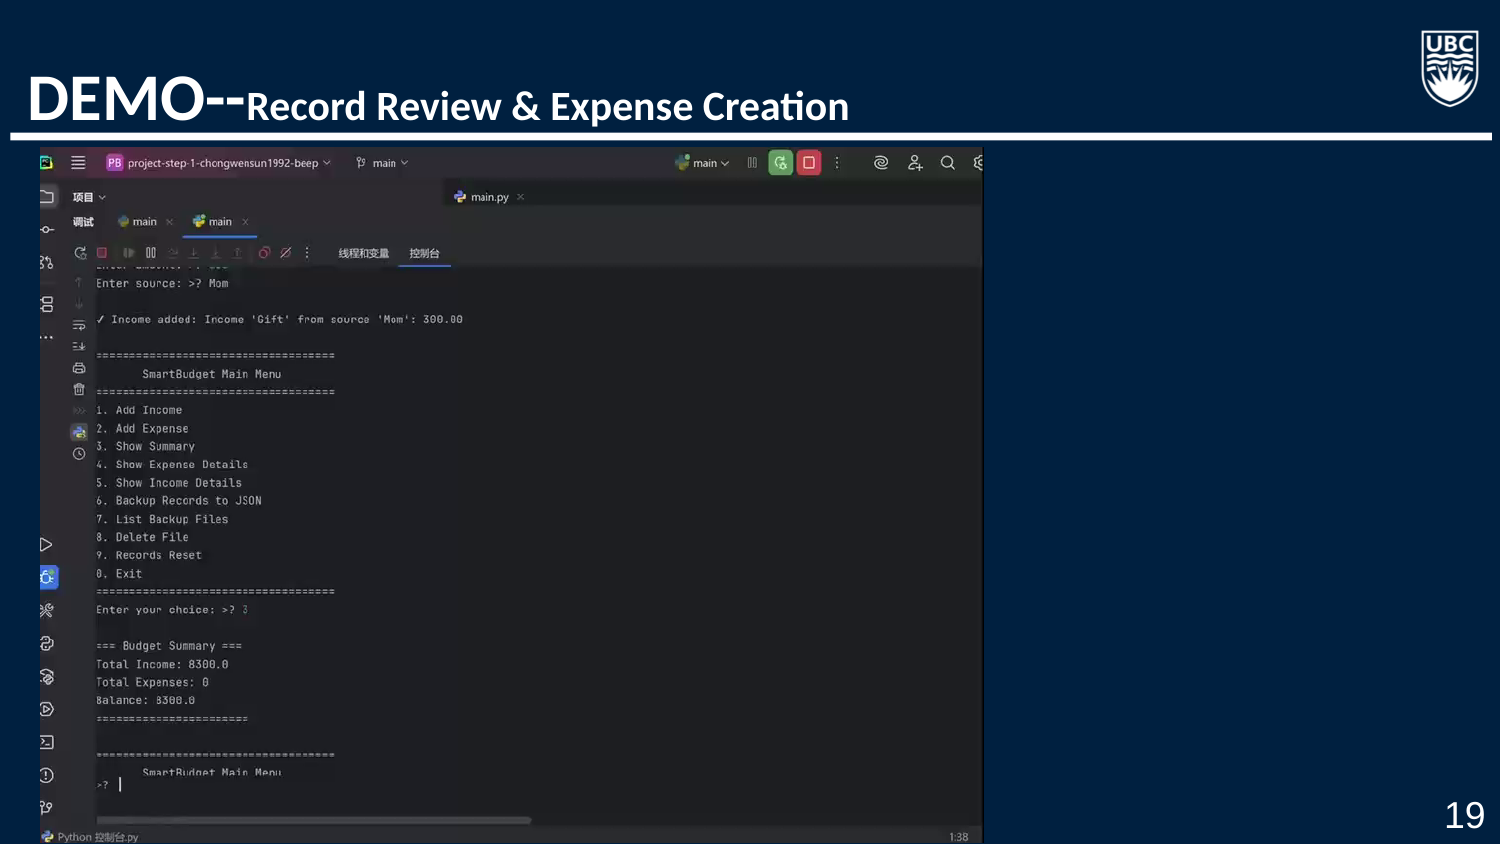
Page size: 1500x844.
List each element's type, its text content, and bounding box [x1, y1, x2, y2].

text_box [39, 146, 985, 844]
title DEMO--Record Review & Expense Creation [12, 0, 1488, 135]
